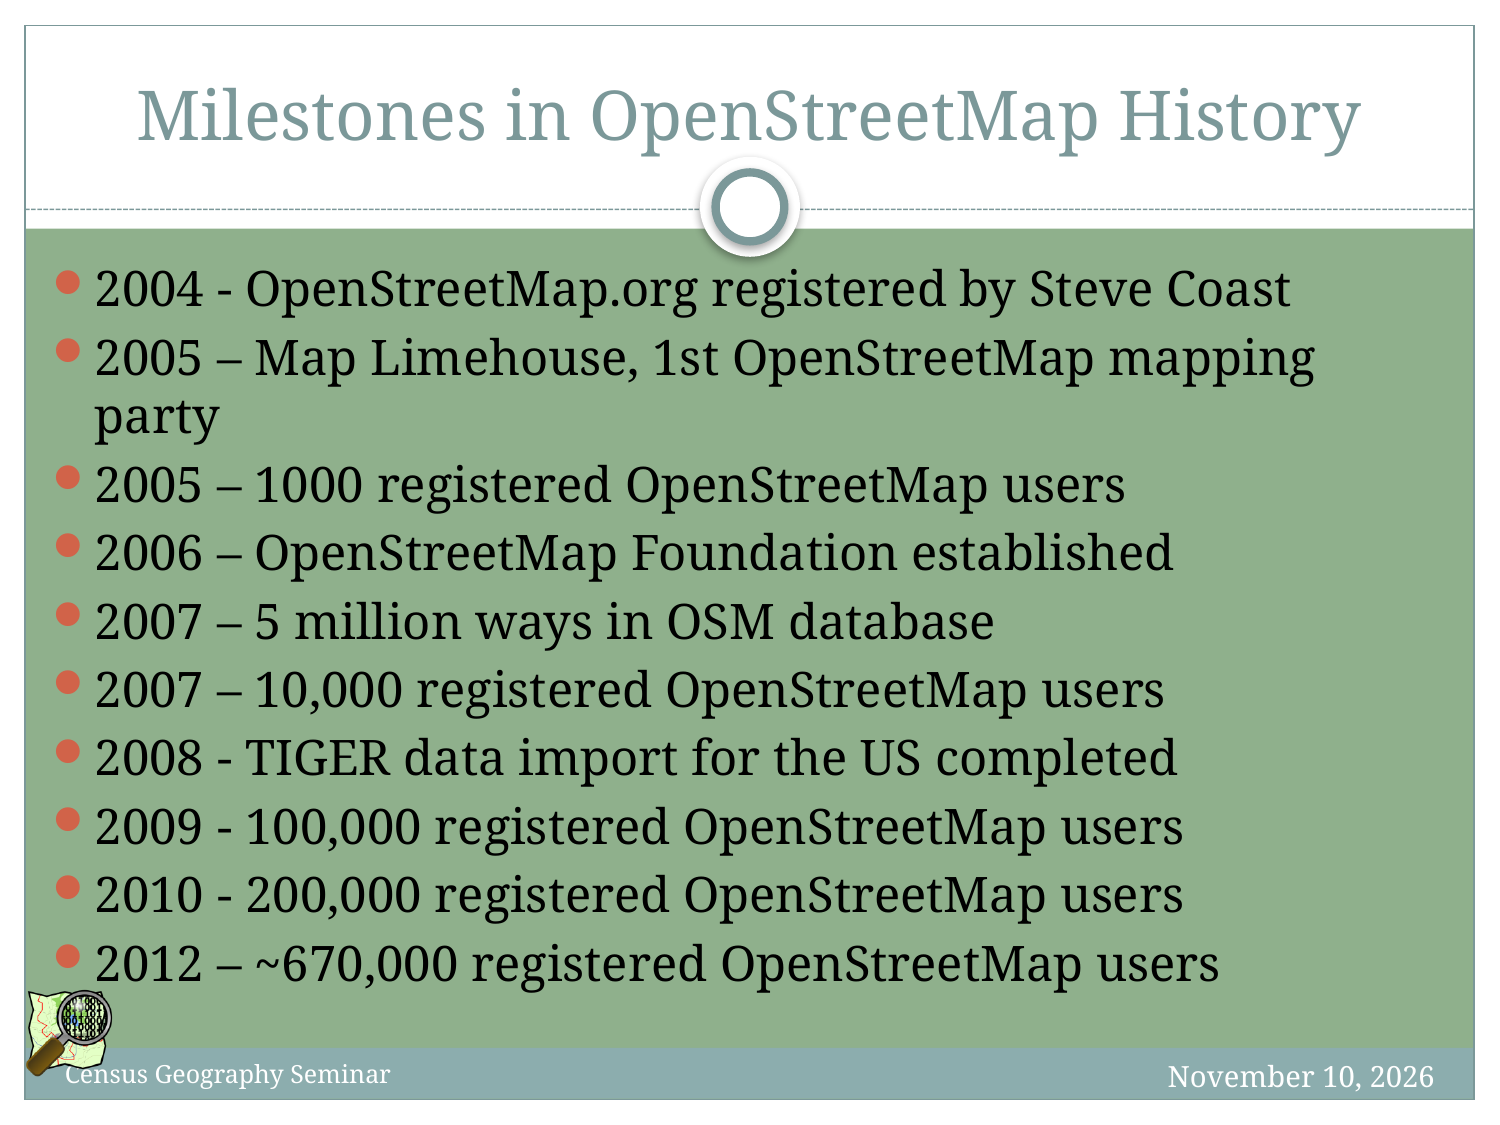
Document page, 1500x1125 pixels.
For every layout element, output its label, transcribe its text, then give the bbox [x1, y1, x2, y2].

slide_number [950, 1050, 1450, 1111]
footer Census Geography Seminar [50, 1051, 638, 1112]
title Milestones in OpenStreetMap History [49, 37, 1450, 163]
list 2004 - OpenStreetMap.org registered by Steve Coast 2005 – Map Limehouse, 1st OpenStreetMap mapping party 2005 – 1000 registered OpenStreetMap users 2006 – OpenStreetMap Foundation established 2007 – 5 million ways in OSM database 2007 – 10,000 registered OpenStreetMap users 2008 - TIGER data import for the US completed 2009 - 100,000 registered OpenStreetMap users 2010 - 200,000 registered OpenStreetMap users 2012 – ~670,000 registered OpenStreetMap users [37, 250, 1463, 1001]
picture [24, 987, 114, 1077]
